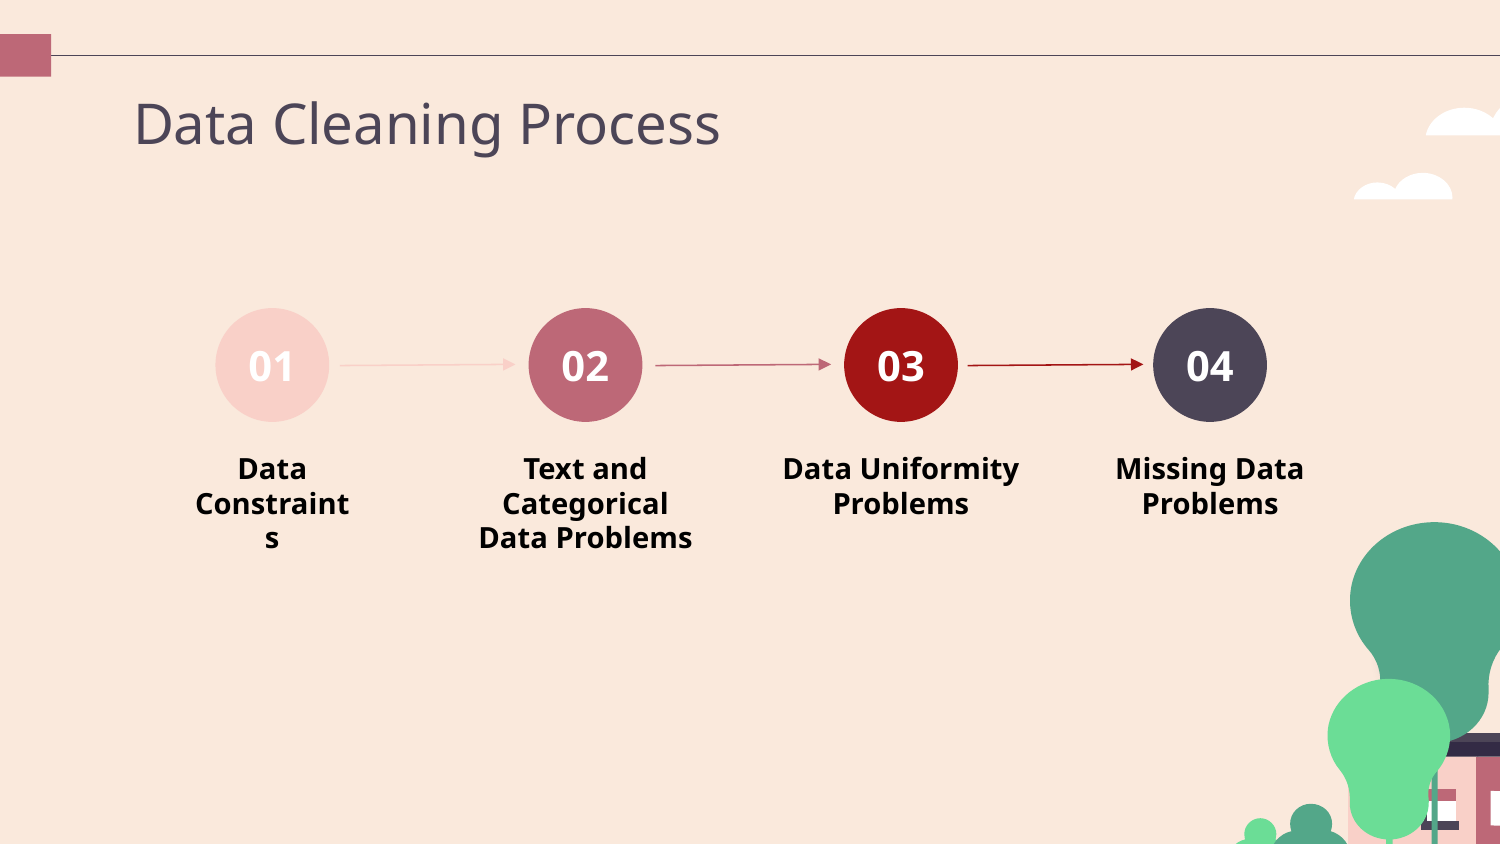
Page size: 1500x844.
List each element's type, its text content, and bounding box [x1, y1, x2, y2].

text_box 03 [844, 308, 958, 422]
text_box Data Constraints [173, 434, 371, 605]
text_box Data Uniformity Problems [767, 434, 1035, 570]
text_box Text and Categorical Data Problems [454, 434, 717, 605]
text_box 01 [215, 308, 330, 422]
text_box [1325, 678, 1451, 844]
title Data Cleaning Process [118, 72, 1382, 167]
text_box 04 [1153, 308, 1267, 422]
text_box 02 [528, 308, 643, 422]
text_box Missing Data Problems [1076, 434, 1344, 570]
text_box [1349, 521, 1500, 844]
